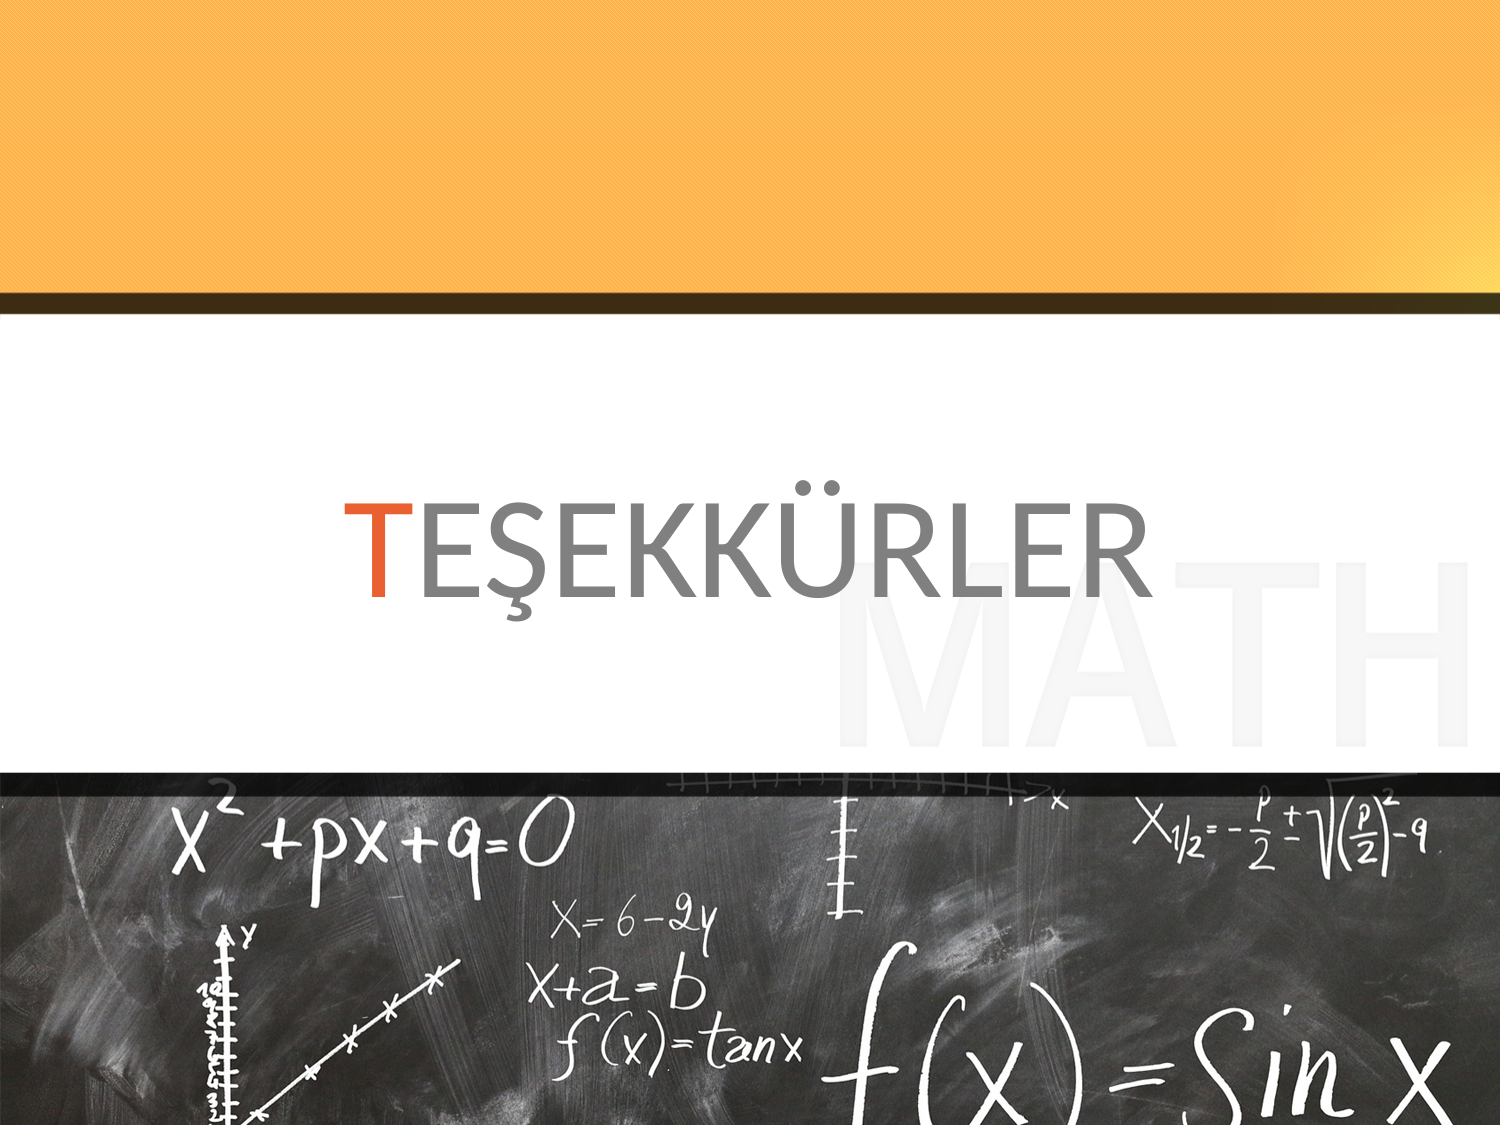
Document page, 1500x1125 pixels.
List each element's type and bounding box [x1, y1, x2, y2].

picture [0, 0, 1500, 1125]
title [28, 444, 1472, 666]
